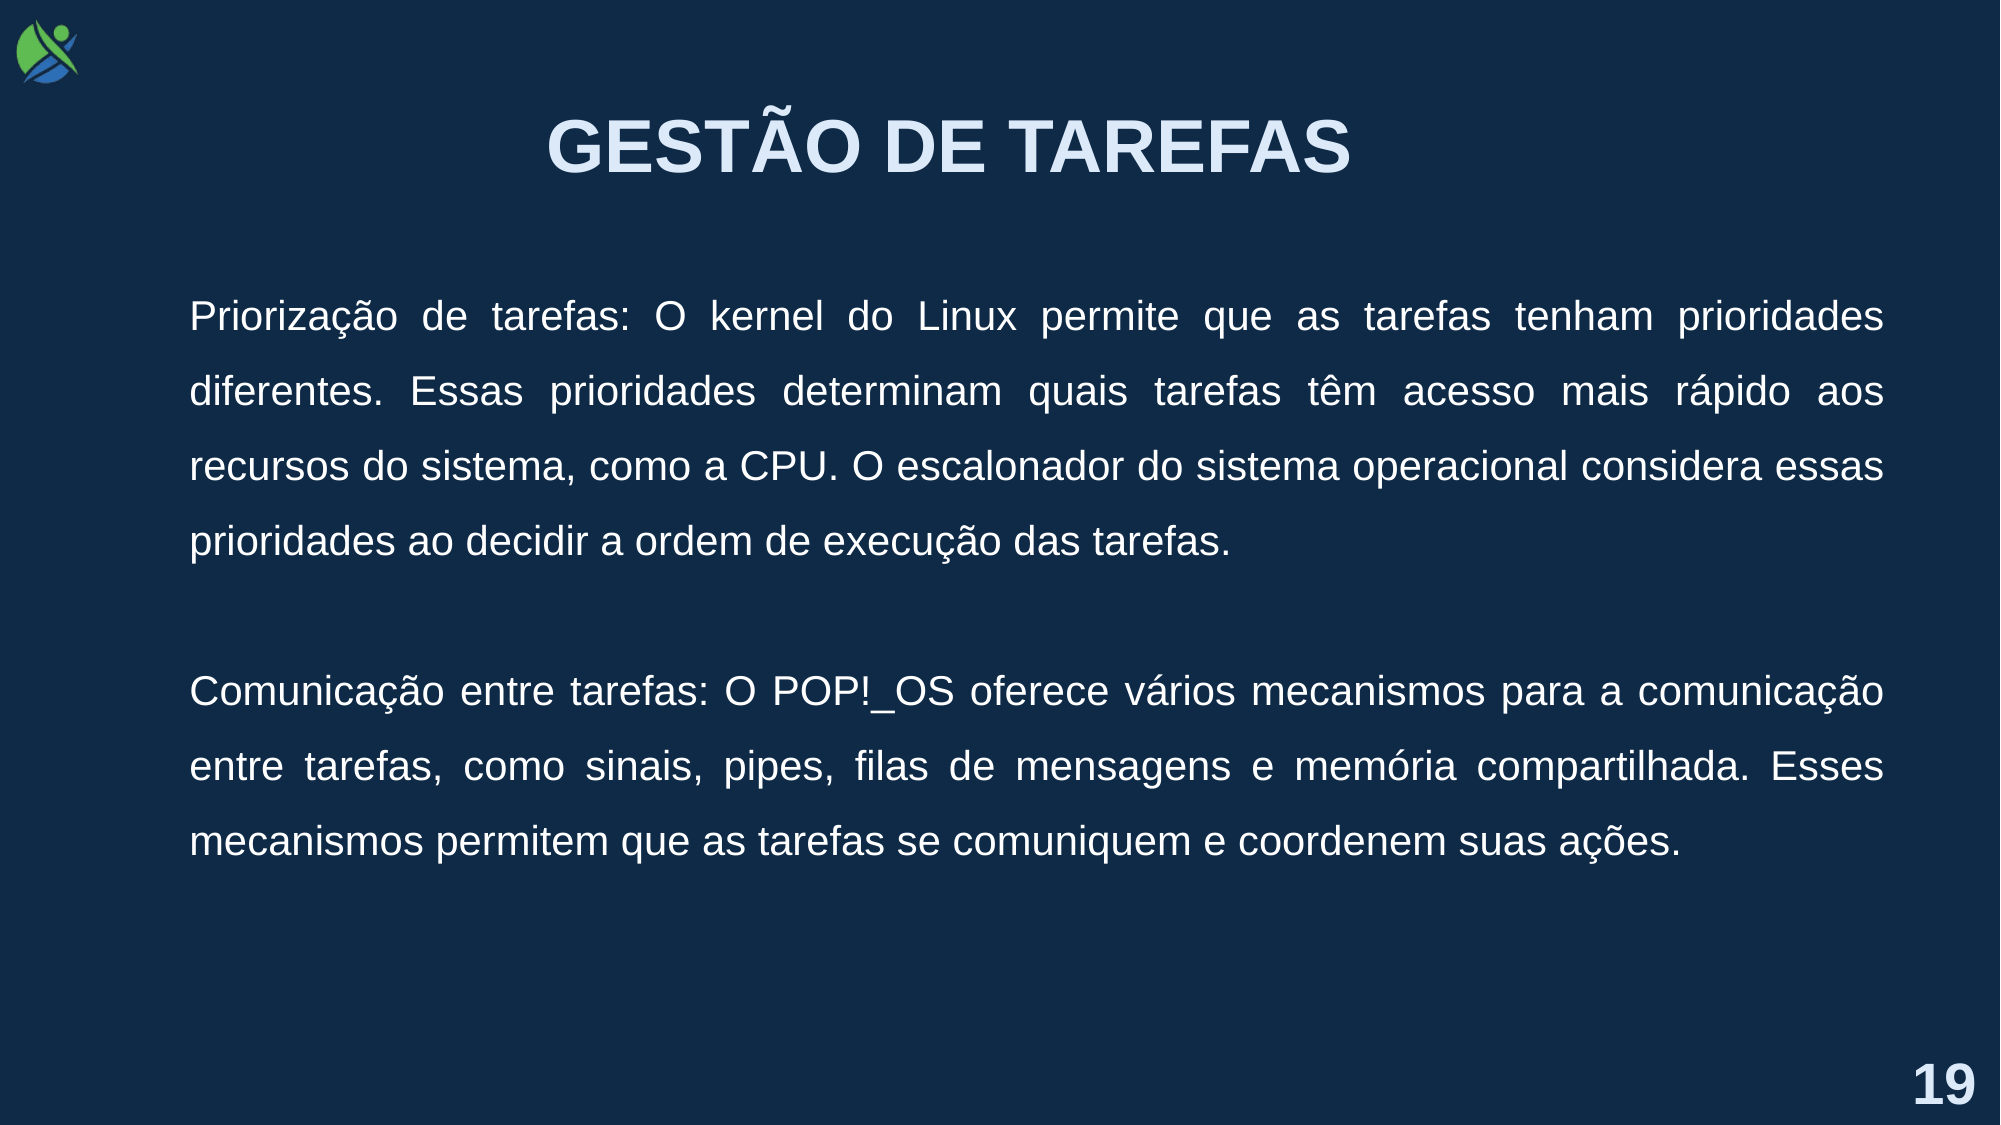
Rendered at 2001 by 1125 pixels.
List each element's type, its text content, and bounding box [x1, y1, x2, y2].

text_box Priorização de tarefas: O kernel do Linux permite que as tarefas tenham prioridades diferentes. Essas prioridades determinam quais tarefas têm acesso mais rápido aos recursos do sistema, como a CPU. O escalonador do sistema operacional considera essas prioridades ao decidir a ordem de execução das tarefas. Comunicação entre tarefas: O POP!_OS oferece vários mecanismos para a comunicação entre tarefas, como sinais, pipes, filas de mensagens e memória compartilhada. Esses mecanismos permitem que as tarefas se comuniquem e coordenem suas ações. [99, 256, 1901, 872]
picture [0, 0, 205, 91]
text_box 19 [1897, 1039, 2000, 1124]
text_box GESTÃO DE TAREFAS [531, 90, 1389, 196]
